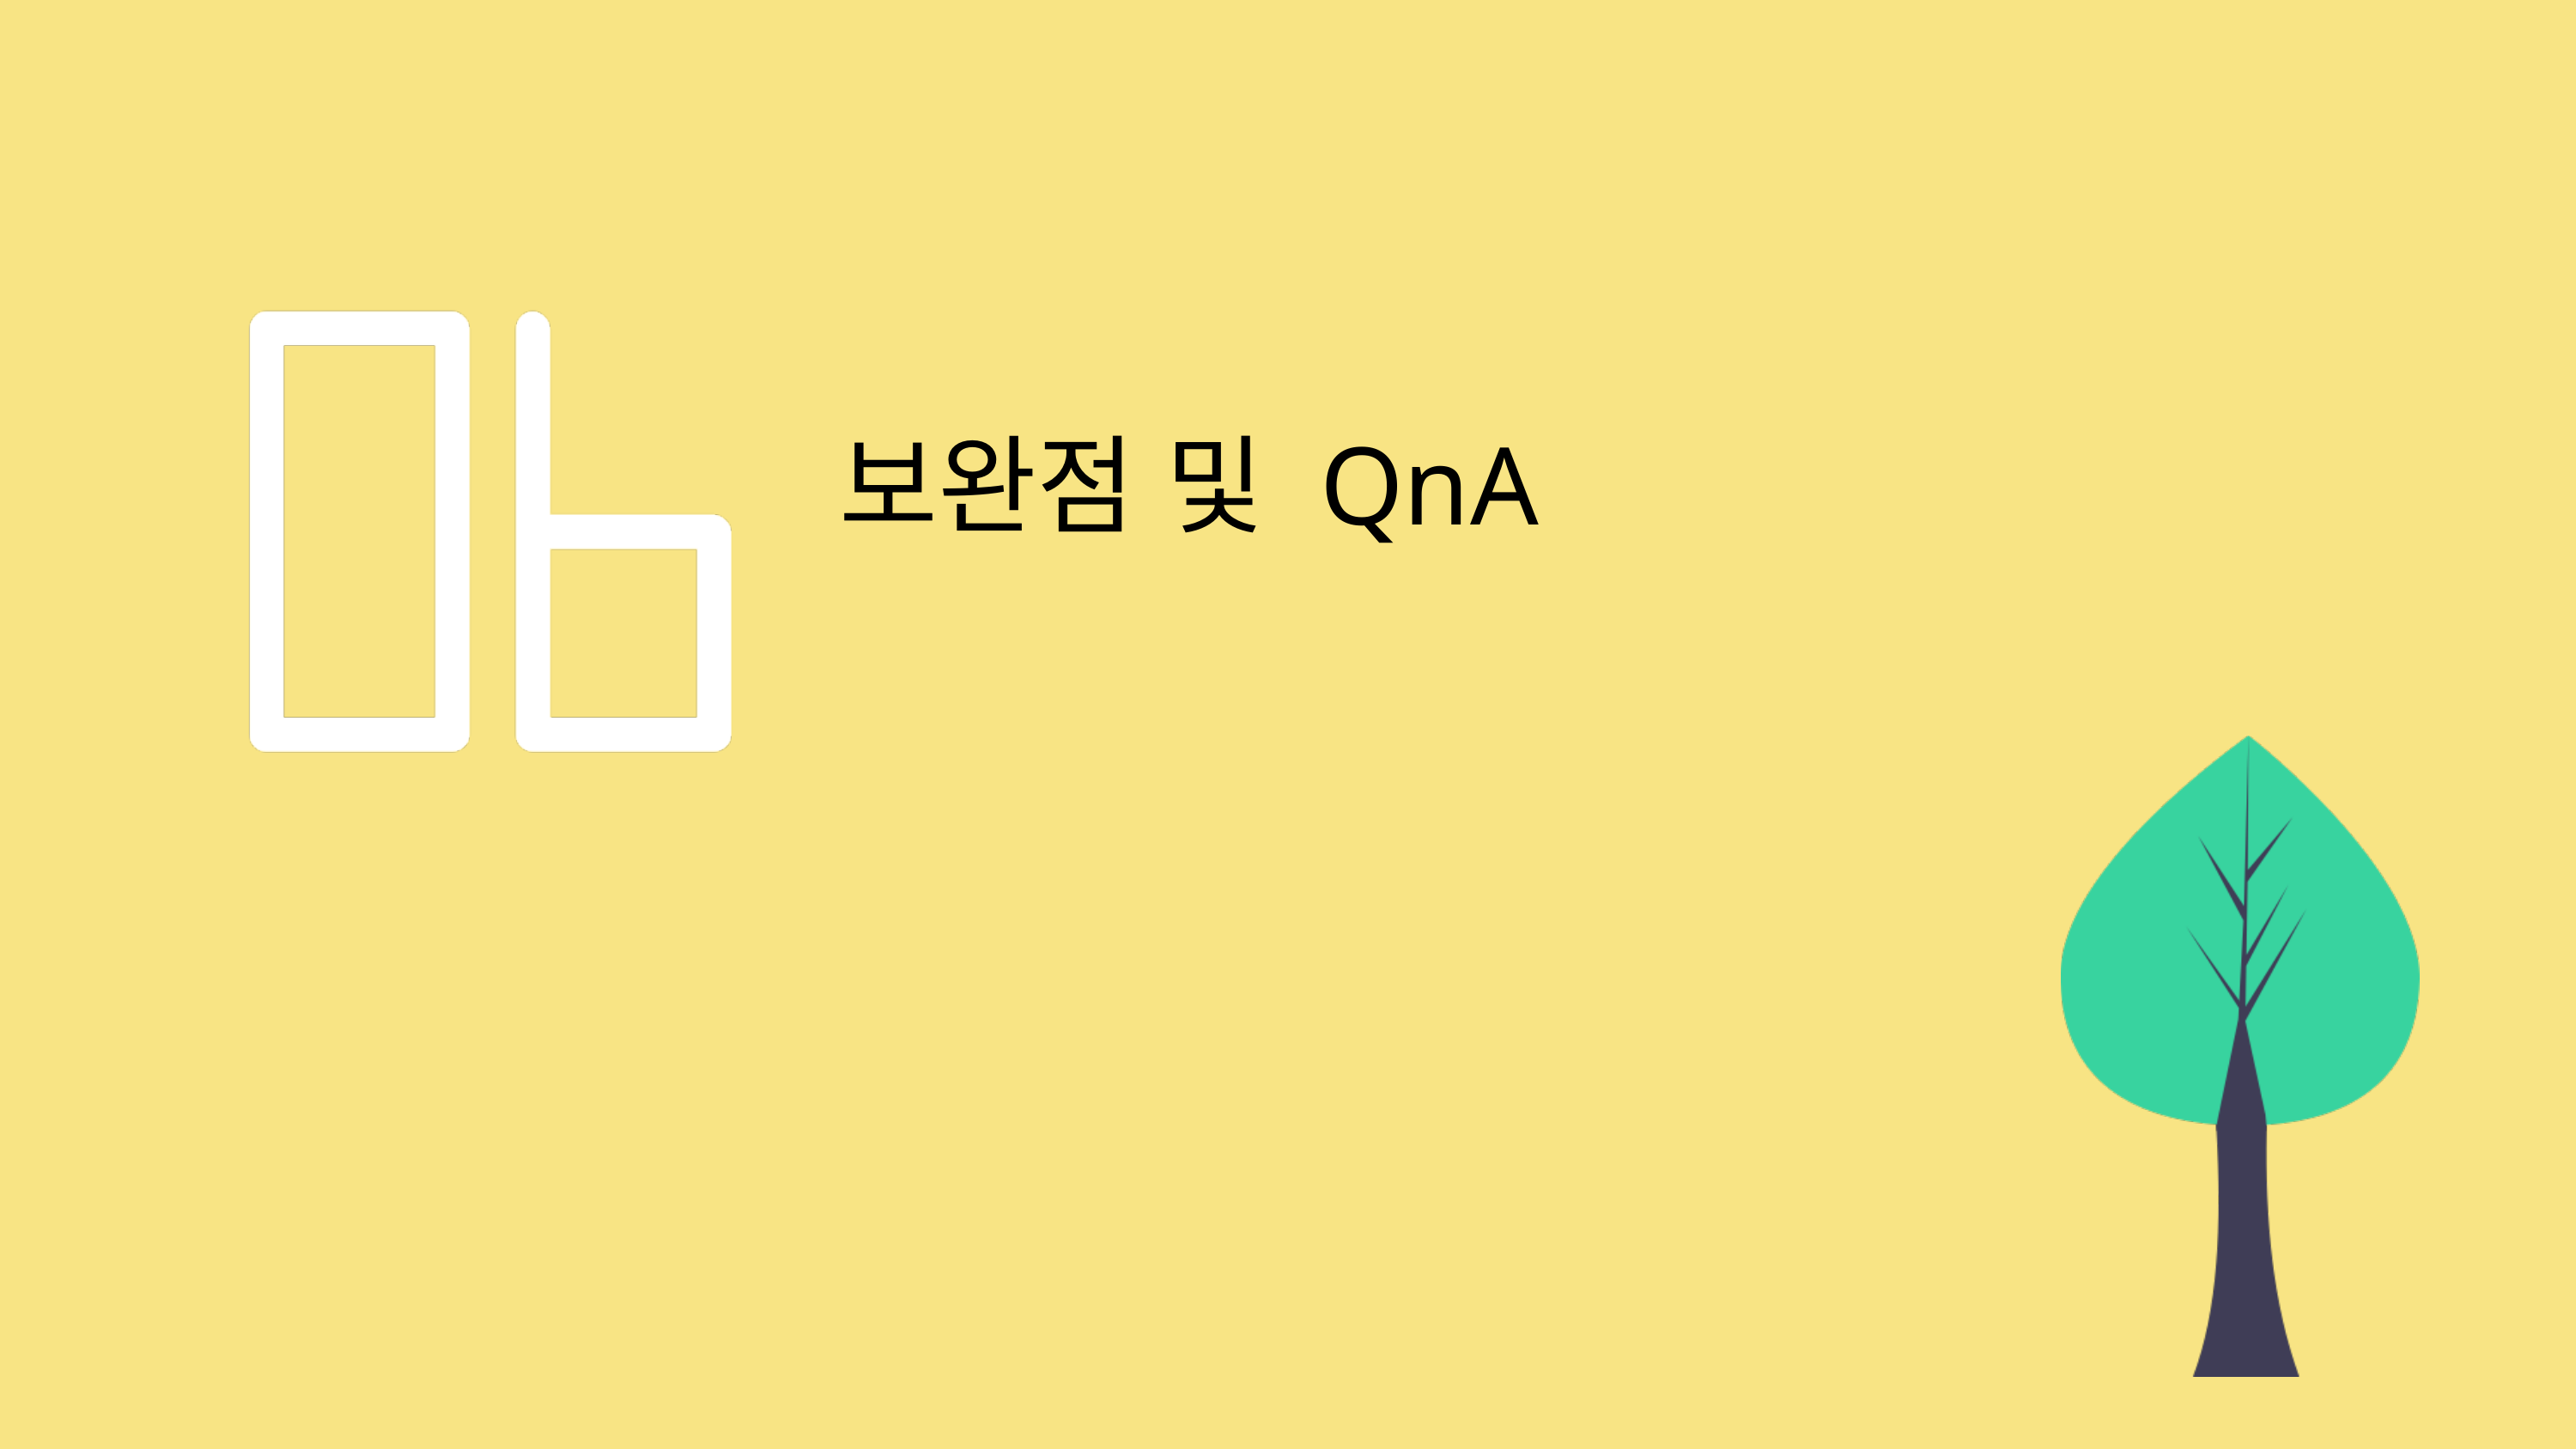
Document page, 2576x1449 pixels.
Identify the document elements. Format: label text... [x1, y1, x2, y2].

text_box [2060, 736, 2421, 1377]
picture [134, 8, 993, 1016]
text_box 보완점 및 QnA [997, 411, 1793, 553]
